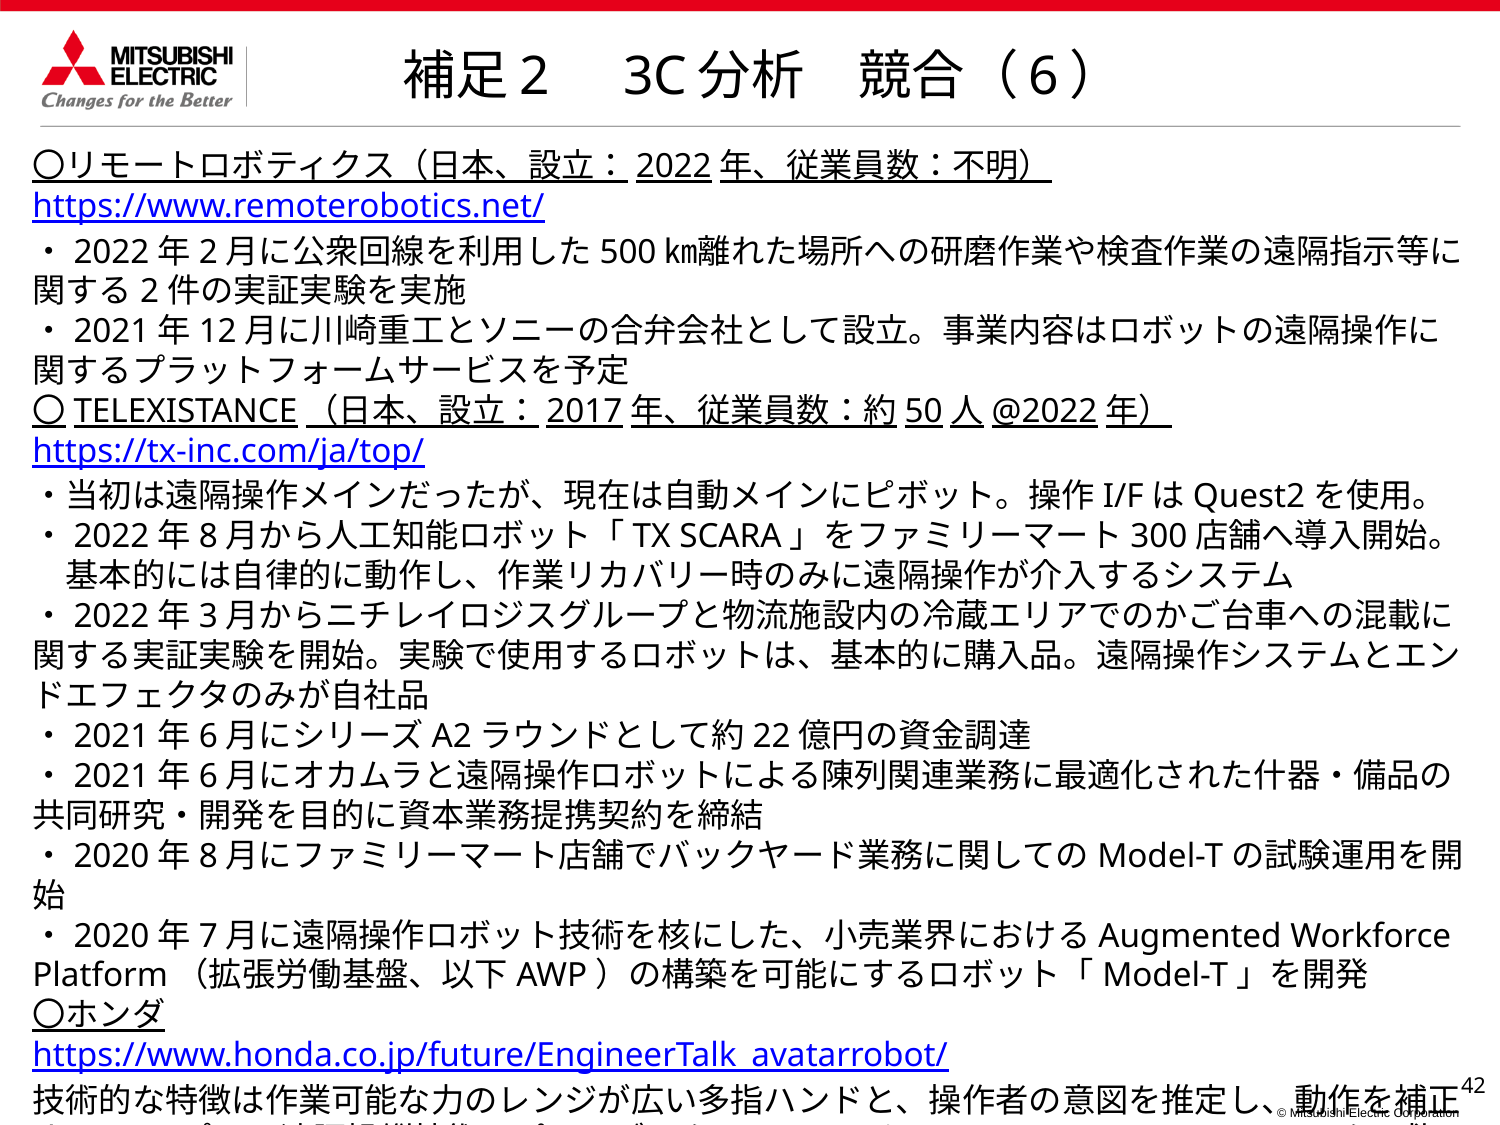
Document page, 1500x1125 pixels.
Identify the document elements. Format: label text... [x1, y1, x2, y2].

picture [0, 0, 1500, 1125]
text_box 補足2 3C分析 競合（6） [324, 33, 1201, 114]
text_box 〇リモートロボティクス（日本、設立：2022年、従業員数：不明） https://www.remoterobotics.net/ ・2022年2月に公衆回線を利用した500㎞離れた場所への研磨作業や検査作業の遠隔指示等に関する2件の実証実験を実施 ・2021年12月に川崎重工とソニーの合弁会社として設立。事業内容はロボットの遠隔操作に関するプラットフォームサービスを予定 〇TELEXISTANCE（日本、設立：2017年、従業員数：約50人@2022年） https://tx-inc.com/ja/top/ ・当初は遠隔操作メインだったが、現在は自動メインにピボット。操作I/FはQuest2を使用。 ・2022年8月から人工知能ロボット「TX SCARA」をファミリーマート300店舗へ導入開始。 基本的には自律的に動作し、作業リカバリー時のみに遠隔操作が介入するシステム ・2022年3月からニチレイロジスグループと物流施設内の冷蔵エリアでのかご台車への混載に関する実証実験を開始。実験で使用するロボットは、基本的に購入品。遠隔操作システムとエンドエフェクタのみが自社品 ・2021年6月にシリーズA2ラウンドとして約22億円の資金調達 ・2021年6月にオカムラと遠隔操作ロボットによる陳列関連業務に最適化された什器・備品の共同研究・開発を目的に資本業務提携契約を締結 ・2020年8月にファミリーマート店舗でバックヤード業務に関してのModel-Tの試験運用を開始 ・2020年7月に遠隔操作ロボット技術を核にした、小売業界におけるAugmented Workforce Platform（拡張労働基盤、以下AWP）の構築を可能にするロボット「Model-T」を開発 〇ホンダ https://www.honda.co.jp/future/EngineerTalk_avatarrobot/ 技術的な特徴は作業可能な力のレンジが広い多指ハンドと、操作者の意図を推定し、動作を補正するAIサポート遠隔操縦技術。プレスブックでのユースケースとしては、リモートワーク、救急救命、月面作業を掲載。 ・2021年9月にアバターロボットの開発を発表。2023年度中に技術実証、2030年代の実用化を目指す [17, 137, 1483, 1125]
